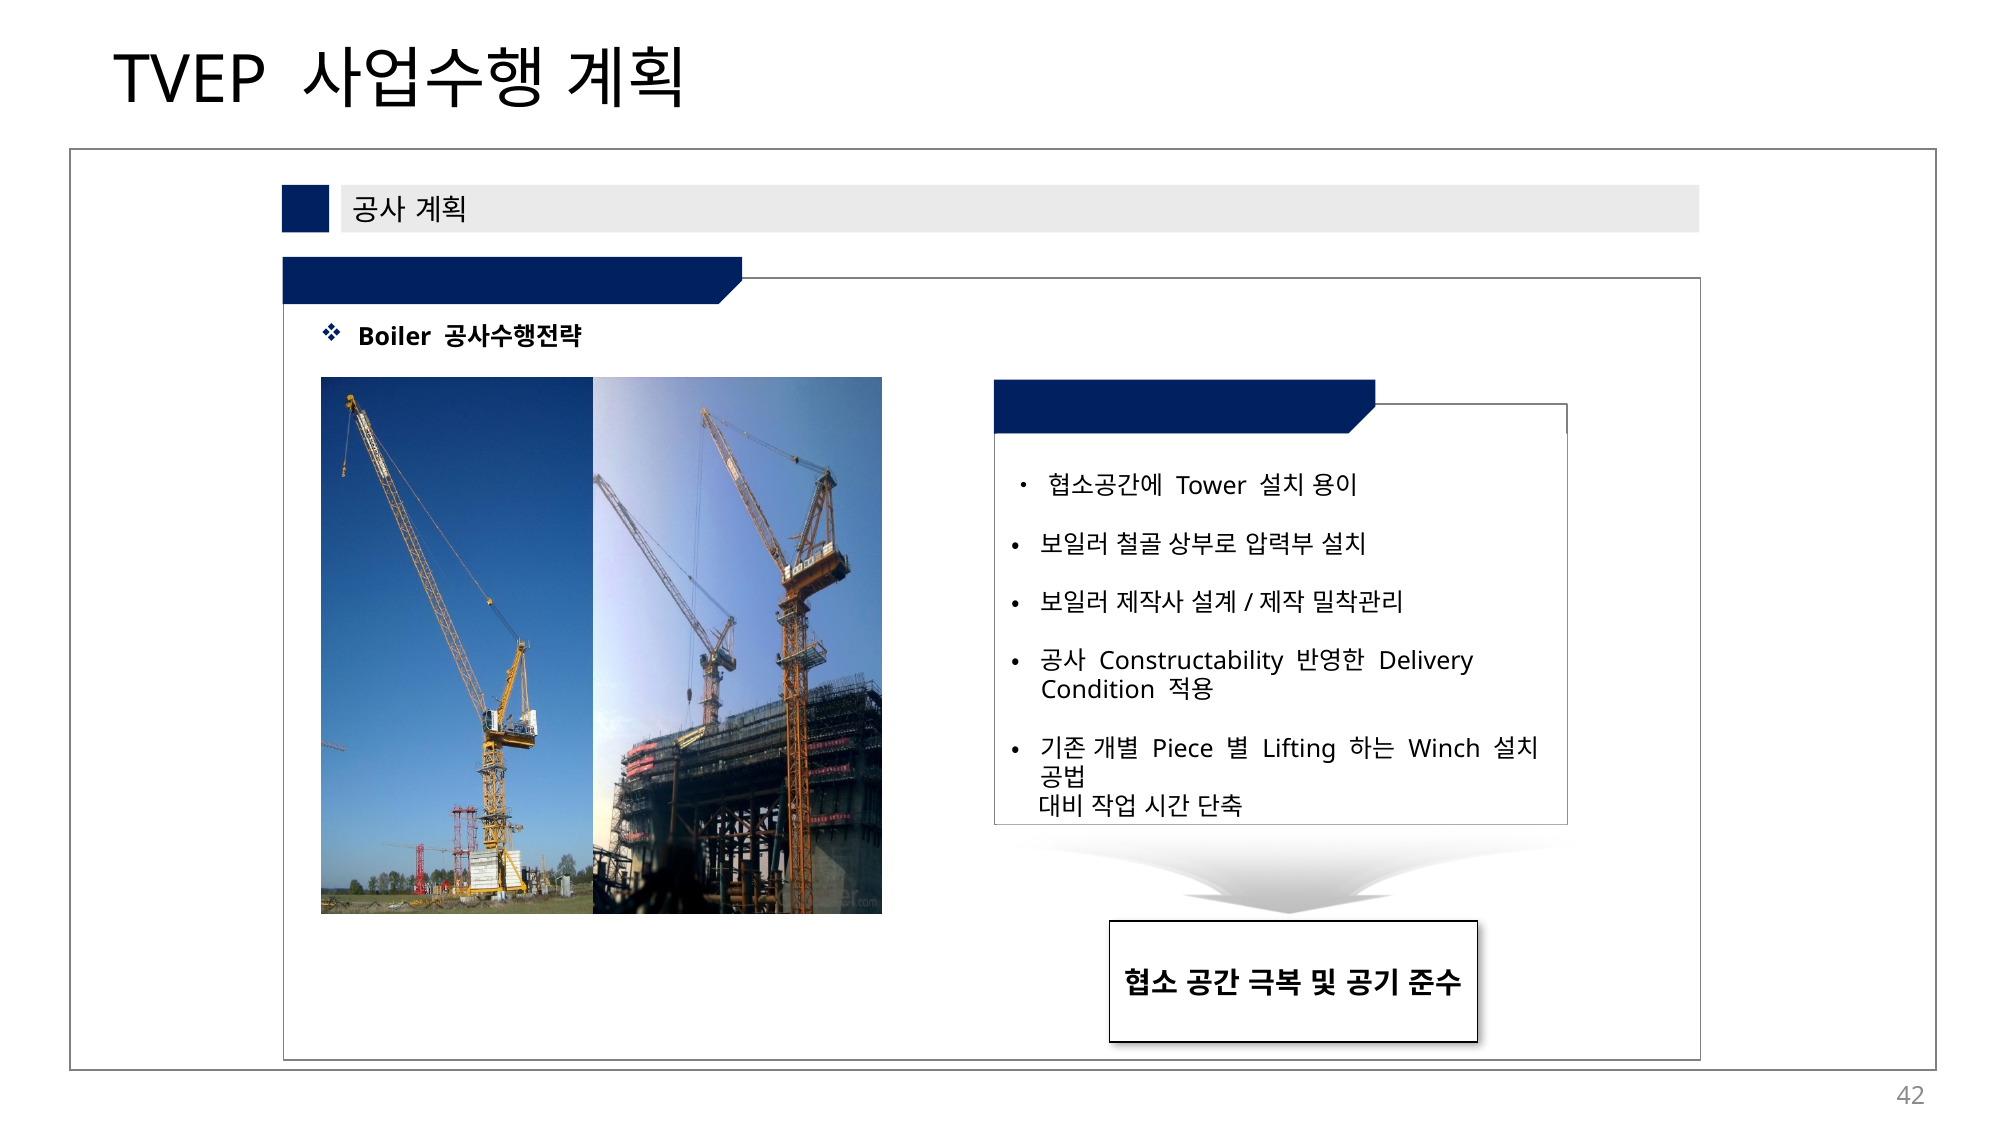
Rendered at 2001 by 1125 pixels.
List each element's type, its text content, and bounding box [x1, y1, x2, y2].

slide_number 42 [1867, 1070, 1955, 1123]
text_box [993, 377, 1568, 825]
picture [321, 377, 882, 914]
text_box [281, 184, 1700, 233]
text_box [283, 278, 1701, 1061]
text_box 협소 공간 극복 및 공기 준수 [1109, 920, 1478, 1043]
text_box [282, 255, 808, 305]
picture [1012, 826, 1584, 914]
text_box Boiler 공사수행전략 [305, 313, 1340, 358]
